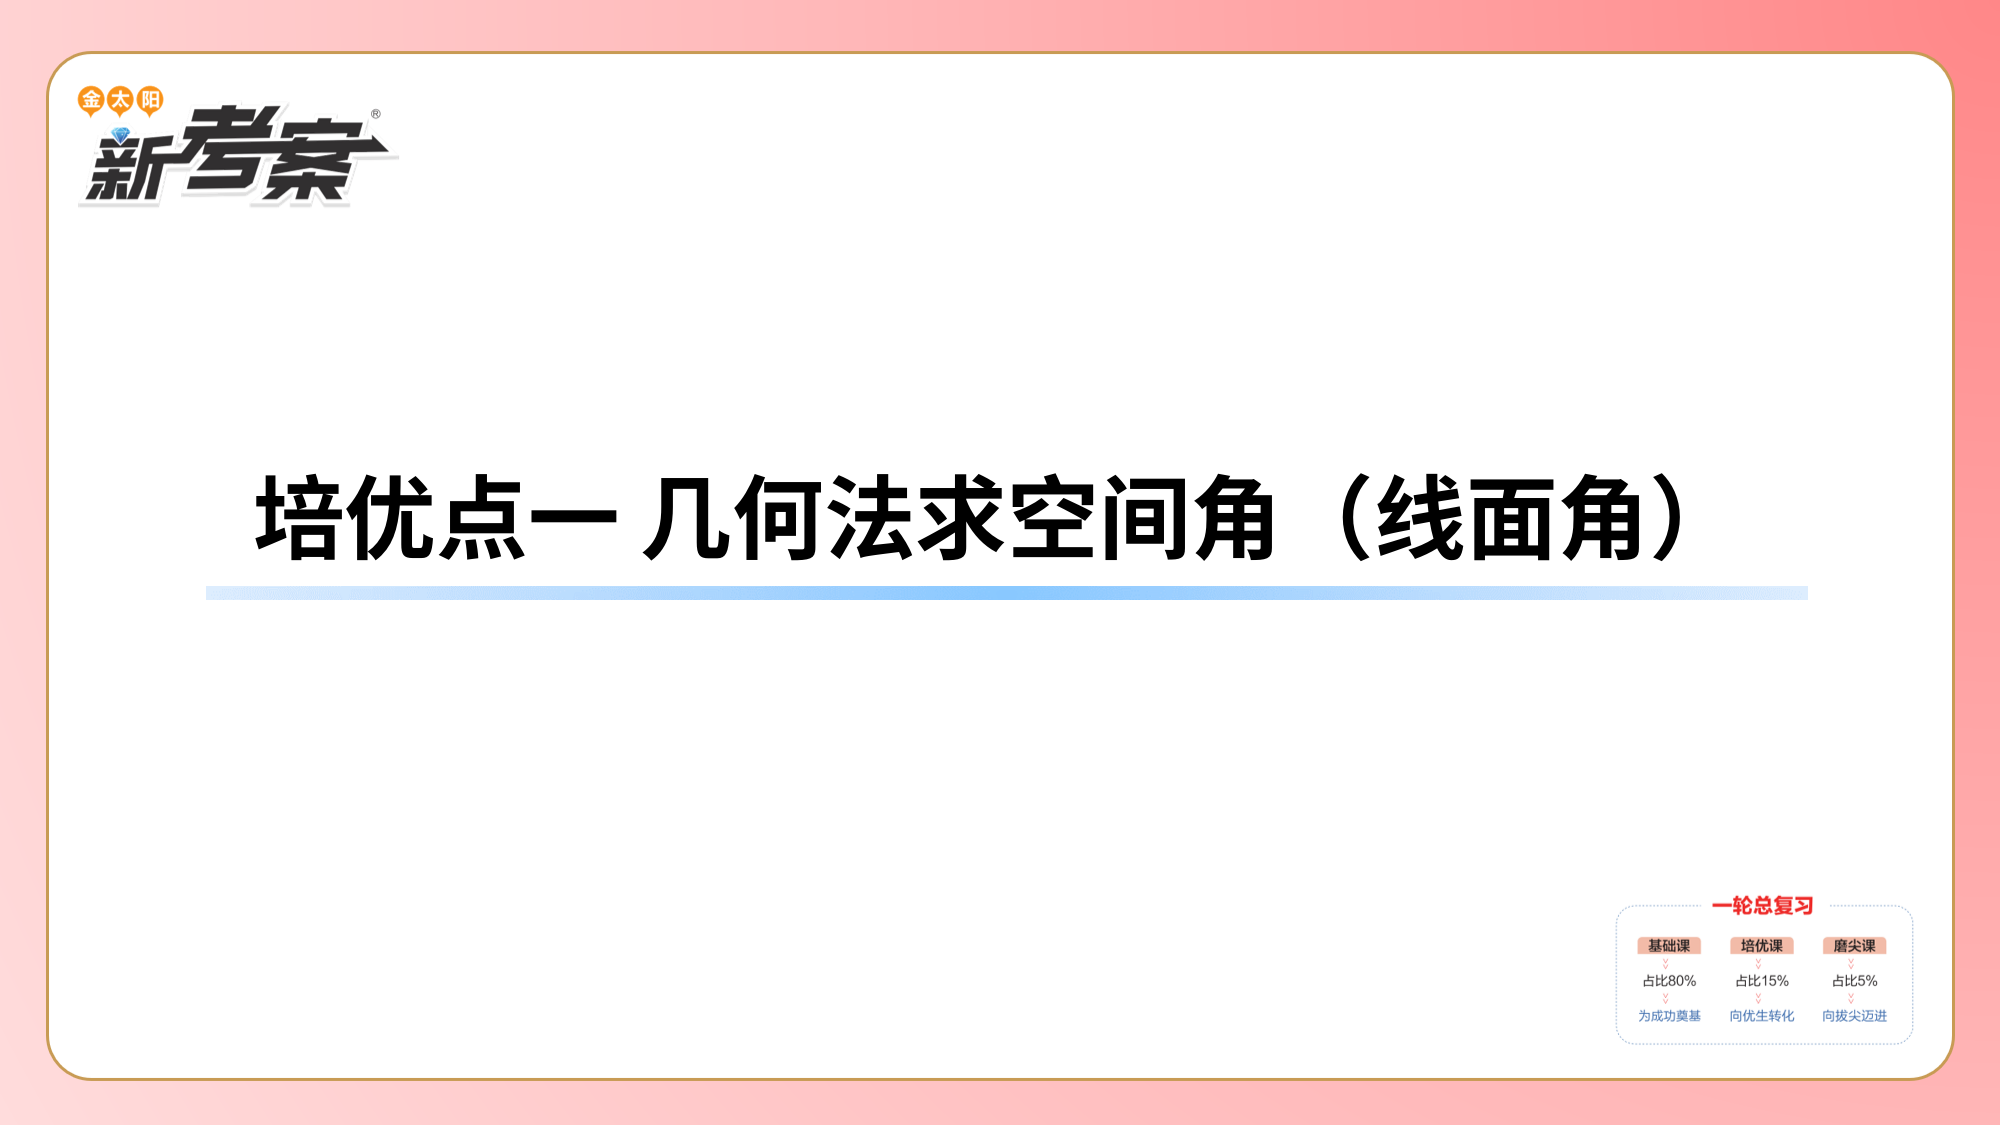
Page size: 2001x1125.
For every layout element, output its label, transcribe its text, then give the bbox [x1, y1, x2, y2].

text_box 培优点一 几何法求空间角（线面角） [46, 456, 1949, 575]
picture [0, 0, 2000, 1125]
